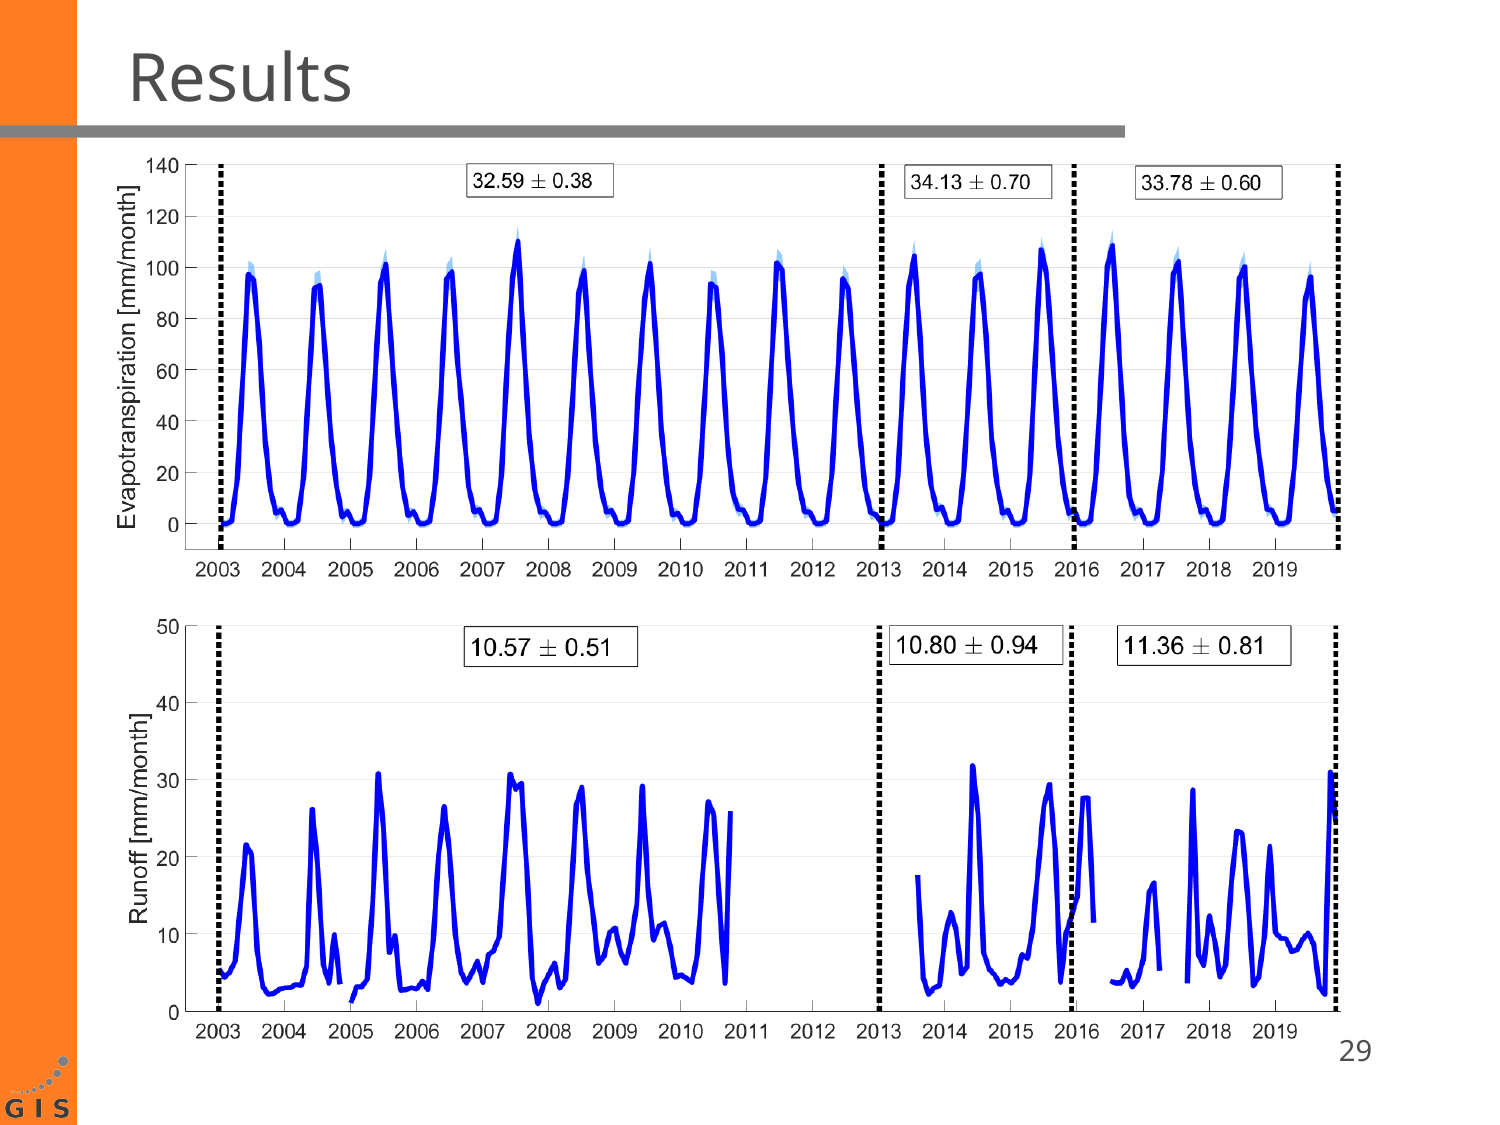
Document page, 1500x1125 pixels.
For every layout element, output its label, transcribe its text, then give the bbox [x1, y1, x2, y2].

slide_number 29 [1074, 1024, 1388, 1101]
title Results [112, 37, 1388, 113]
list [116, 156, 1341, 578]
picture [5, 1056, 69, 1118]
picture [128, 618, 1341, 1039]
